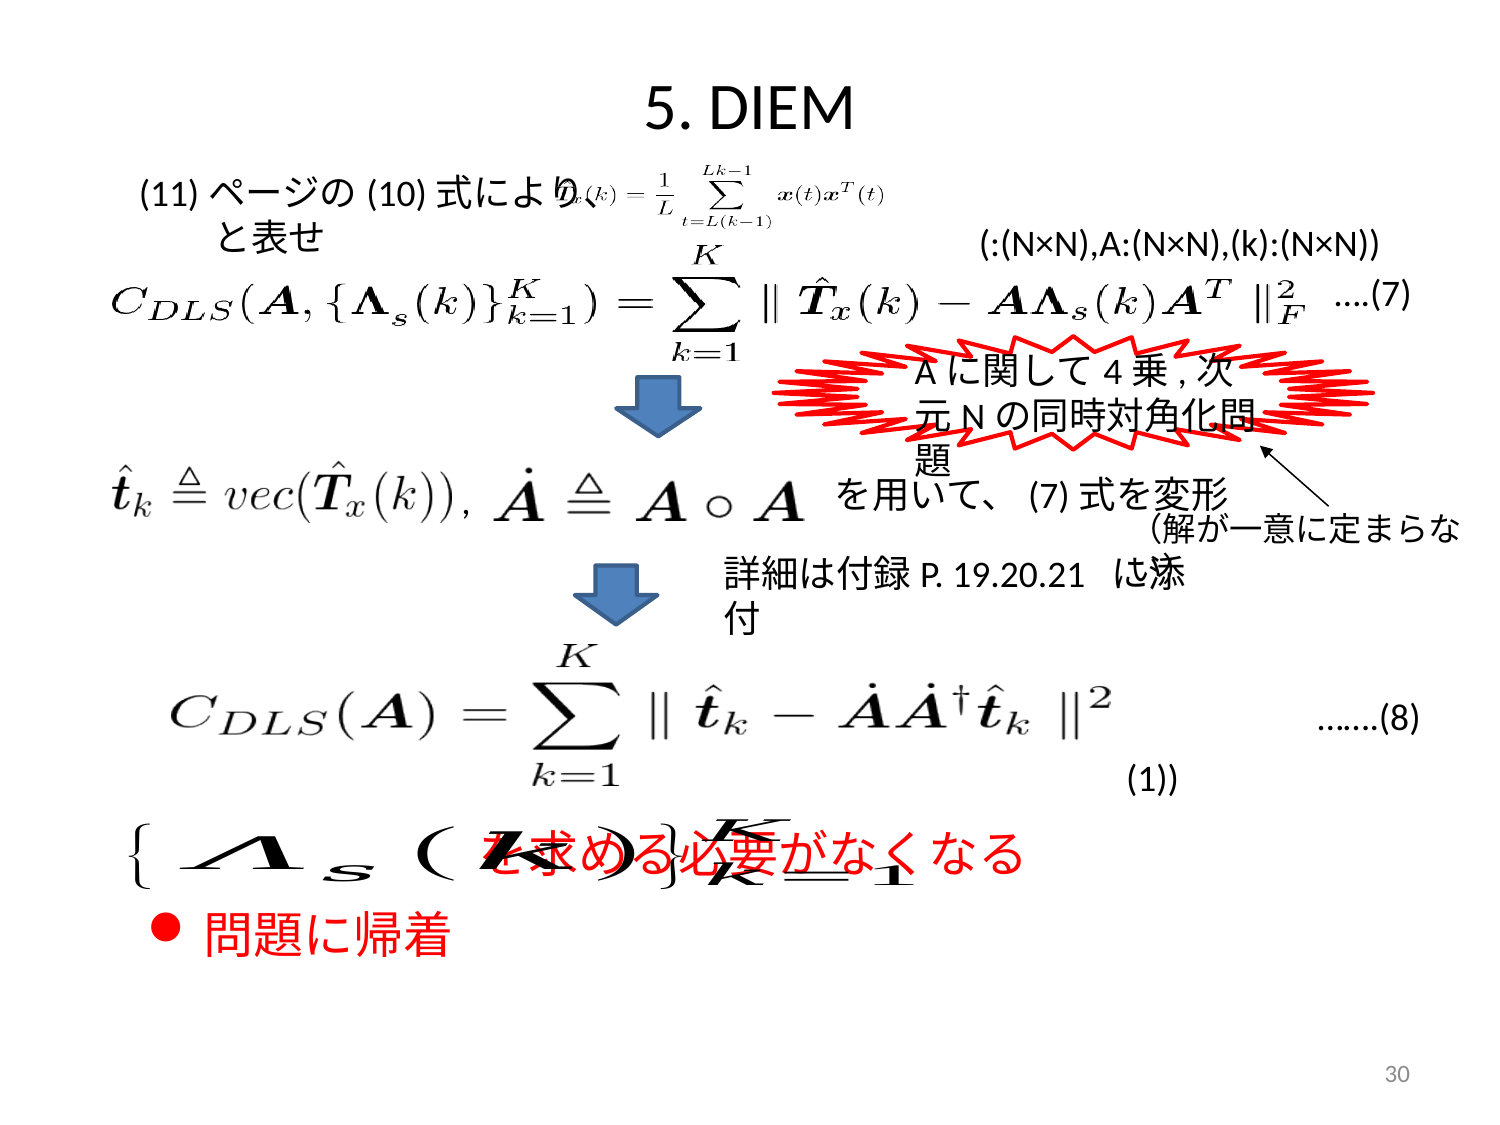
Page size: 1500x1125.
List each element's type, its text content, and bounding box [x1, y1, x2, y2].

picture [171, 644, 1112, 786]
text_box を用いて、(7)式を変形 [819, 463, 1254, 524]
picture [491, 466, 805, 521]
text_box [572, 563, 660, 627]
picture [111, 244, 1307, 362]
text_box [614, 375, 703, 439]
text_box [1308, 359, 1325, 367]
list [58, 149, 1441, 1071]
slide_number 30 [1074, 1042, 1425, 1103]
text_box Aに関して4乗,次元Nの同時対角化問題 [899, 370, 1284, 463]
picture [555, 165, 883, 229]
text_box [771, 370, 899, 436]
picture [111, 460, 452, 524]
text_box …….(8) [1302, 685, 1500, 746]
title 5. DIEM [75, 45, 1425, 149]
text_box を求める必要がなくなる [463, 815, 1123, 891]
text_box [1259, 445, 1329, 507]
text_box [1284, 369, 1376, 427]
text_box , [453, 469, 576, 530]
text_box 詳細は付録P. 19.20.21 に添付 [708, 542, 1230, 648]
text_box (11)ページの(10)式により、 と表せ [123, 161, 1075, 243]
text_box （解が一意に定まらない） [1114, 500, 1500, 595]
text_box ….(7) [1319, 216, 1476, 322]
